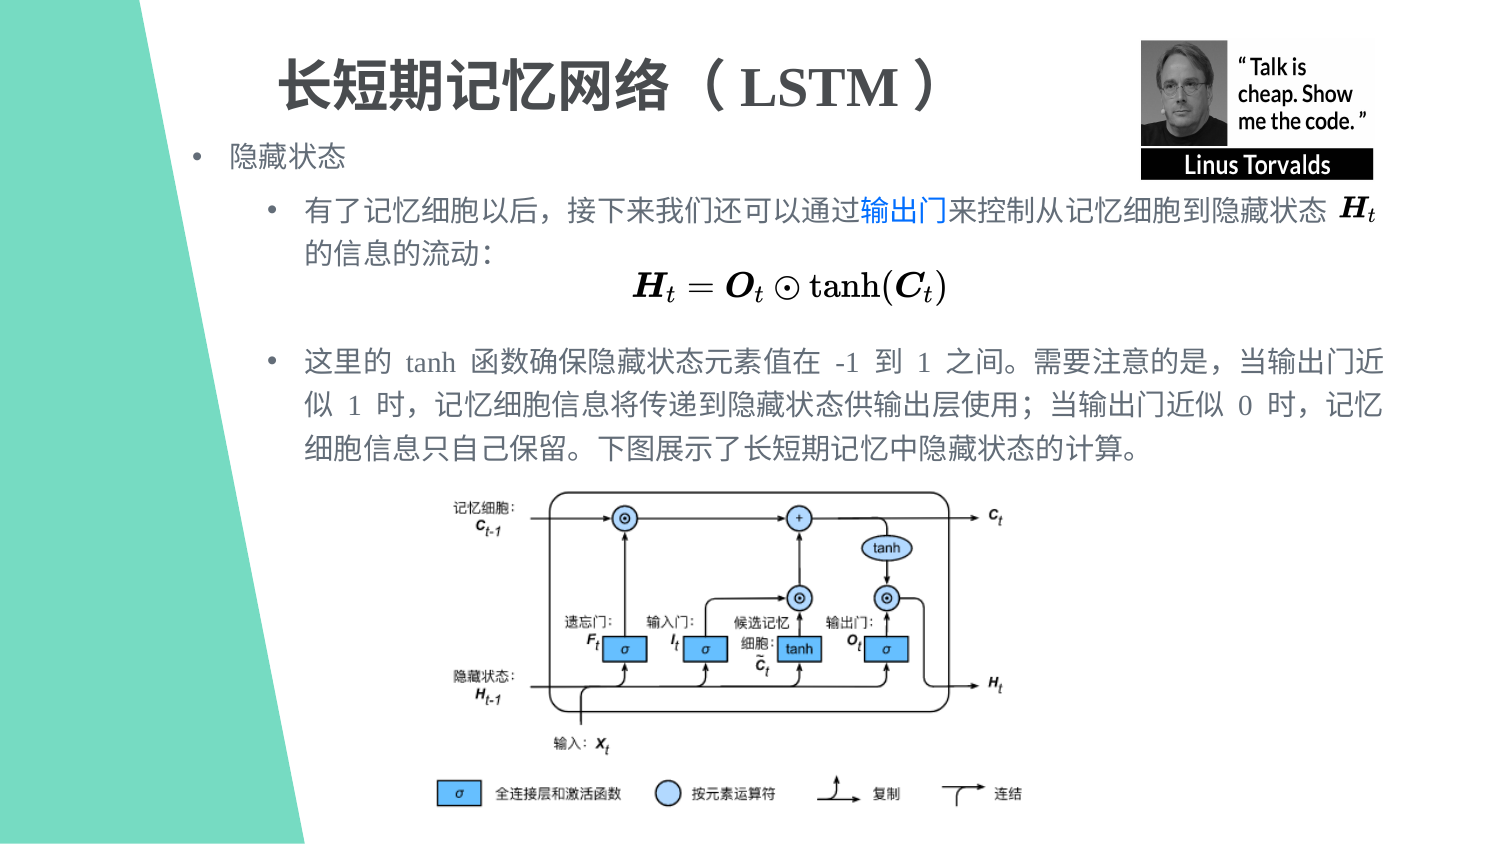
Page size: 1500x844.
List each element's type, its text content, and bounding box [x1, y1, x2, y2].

text_box [0, 0, 305, 844]
text_box 长短期记忆网络（LSTM） [261, 50, 1069, 122]
picture [1338, 190, 1377, 225]
text_box 隐藏状态 有了记忆细胞以后，接下来我们还可以通过输出门来控制从记忆细胞到隐藏状态 的信息的流动： 这里的 tanh 函数确保隐藏状态元素值在 -1 到 1 之间。需要注意的是，当输出门近似 1 时，记忆细胞信息将传递到隐藏状态供输出层使用；当输出门近似 0 时，记忆细胞信息只自己保留。下图展示了长短期记忆中隐藏状态的计算。 [177, 122, 1402, 768]
picture [1139, 38, 1375, 182]
picture [631, 265, 948, 306]
picture [436, 488, 1030, 812]
